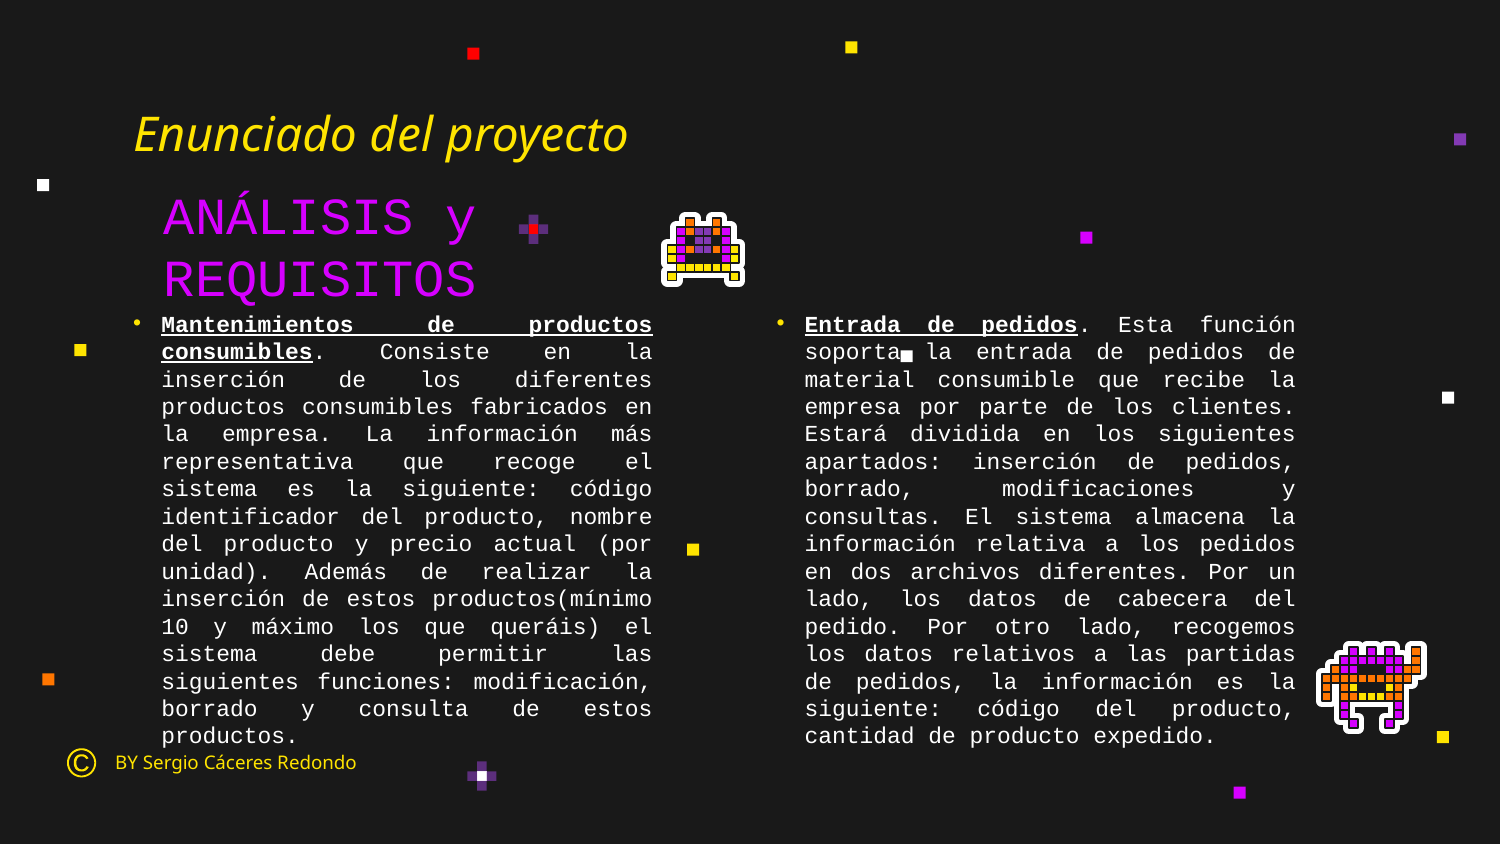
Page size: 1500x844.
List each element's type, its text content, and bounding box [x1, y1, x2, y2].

text_box [1454, 133, 1467, 146]
text_box [74, 344, 87, 357]
text_box BY Sergio Cáceres Redondo [100, 744, 616, 780]
title Enunciado del proyecto [118, 88, 1382, 165]
subtitle Entrada de pedidos. Esta función soporta la entrada de pedidos de material consumible que recibe la empresa por parte de los clientes. Estará dividida en los siguientes apartados: inserción de pedidos, borrado, modificaciones y consultas. El sistema almacena la información relativa a los pedidos en dos archivos diferentes. Por un lado, los datos de cabecera del pedido. Por otro lado, recogemos los datos relativos a las partidas de pedidos, la información es la siguiente: código del producto, cantidad de producto expedido. [761, 294, 1312, 750]
subtitle ANÁLISIS y REQUISITOS [148, 179, 750, 323]
text_box [1233, 786, 1246, 799]
text_box [845, 41, 858, 54]
text_box [42, 673, 55, 686]
text_box [1436, 731, 1449, 744]
subtitle Mantenimientos de productos consumibles. Consiste en la inserción de los diferentes productos consumibles fabricados en la empresa. La información más representativa que recoge el sistema es la siguiente: código identificador del producto, nombre del producto y precio actual (por unidad). Además de realizar la inserción de estos productos(mínimo 10 y máximo los que queráis) el sistema debe permitir las siguientes funciones: modificación, borrado y consulta de estos productos. [118, 294, 668, 750]
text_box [667, 217, 740, 282]
text_box [900, 350, 913, 363]
text_box [37, 179, 50, 192]
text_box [1321, 646, 1421, 728]
text_box [687, 543, 700, 556]
text_box [1080, 231, 1093, 244]
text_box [467, 761, 497, 791]
text_box [467, 47, 480, 60]
text_box [1442, 391, 1455, 404]
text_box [518, 214, 549, 245]
